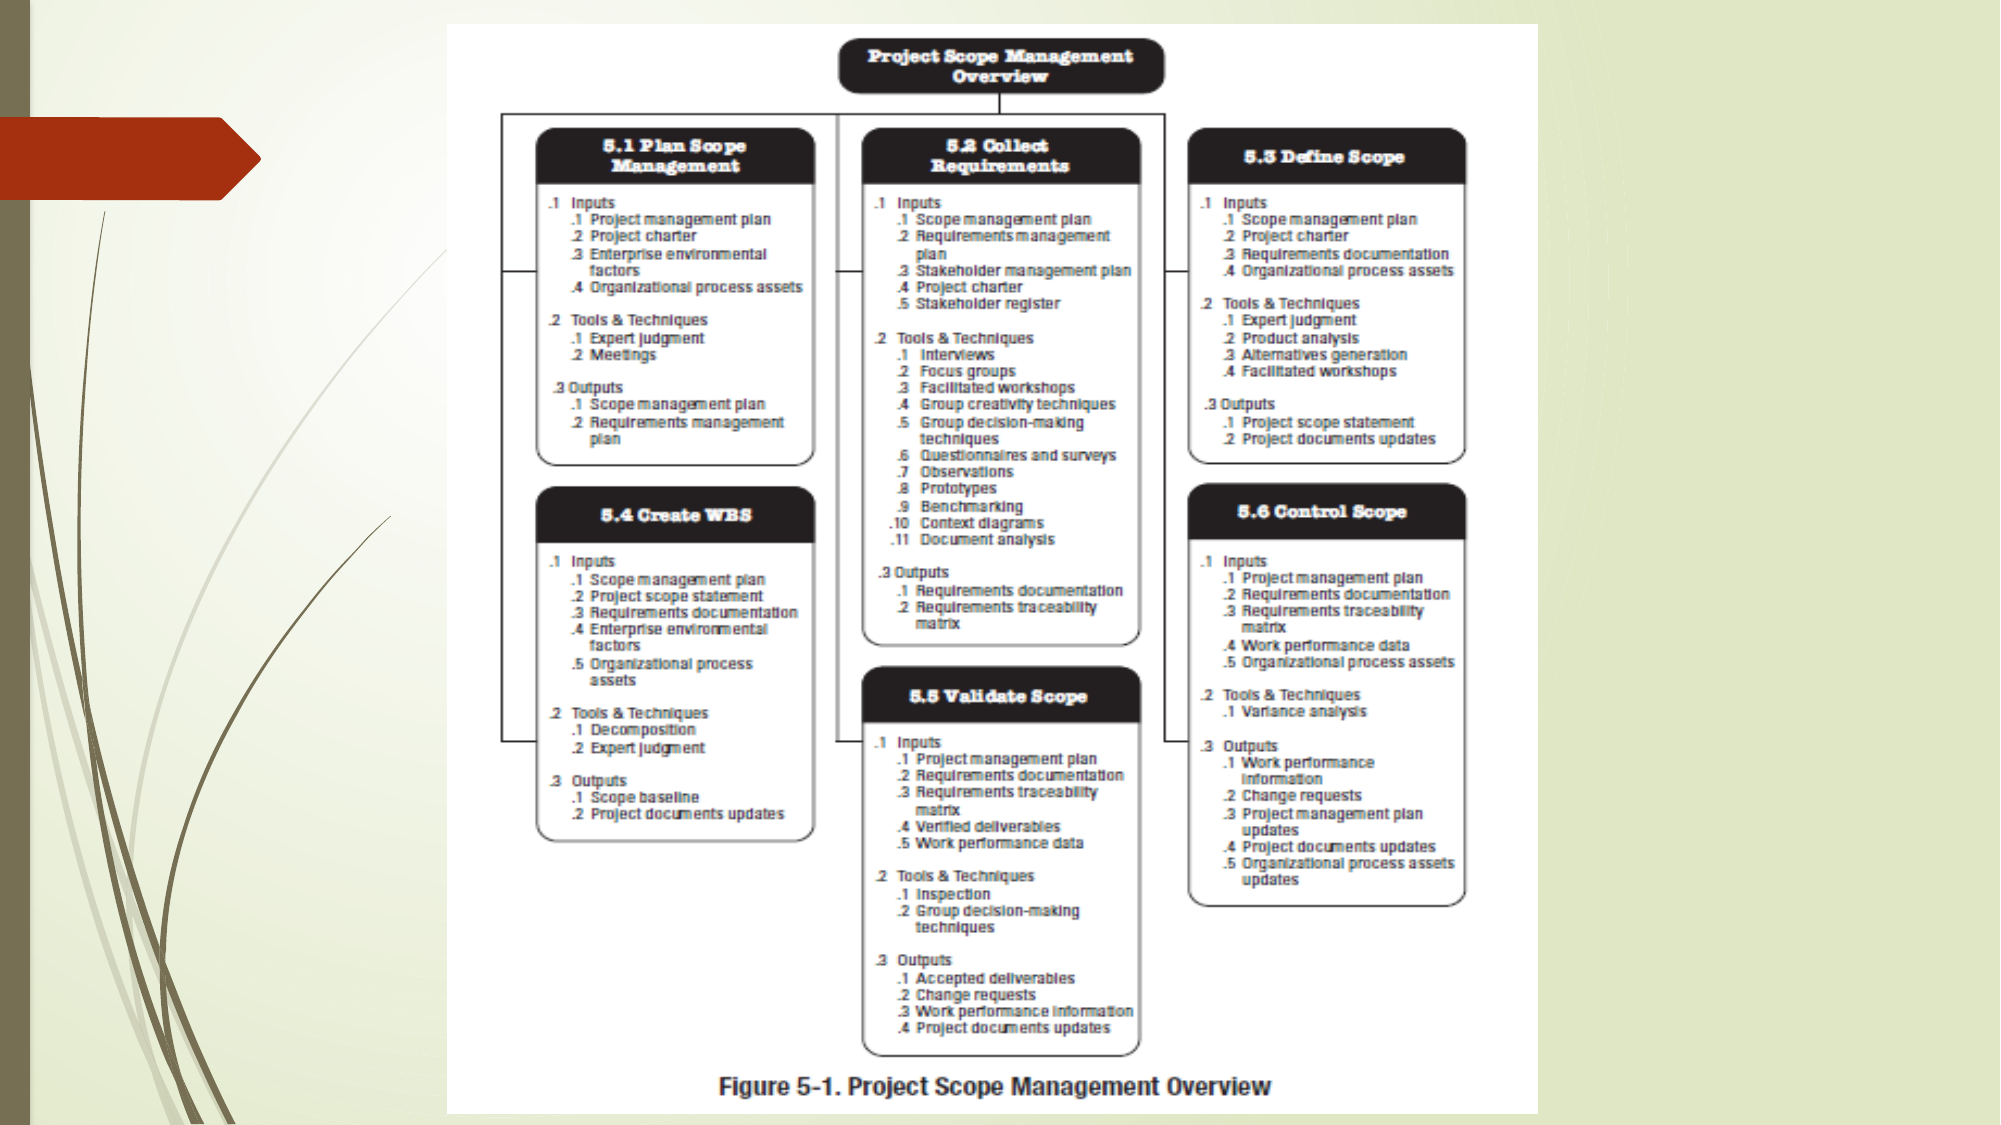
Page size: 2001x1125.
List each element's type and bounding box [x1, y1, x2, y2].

list [447, 24, 1539, 1114]
